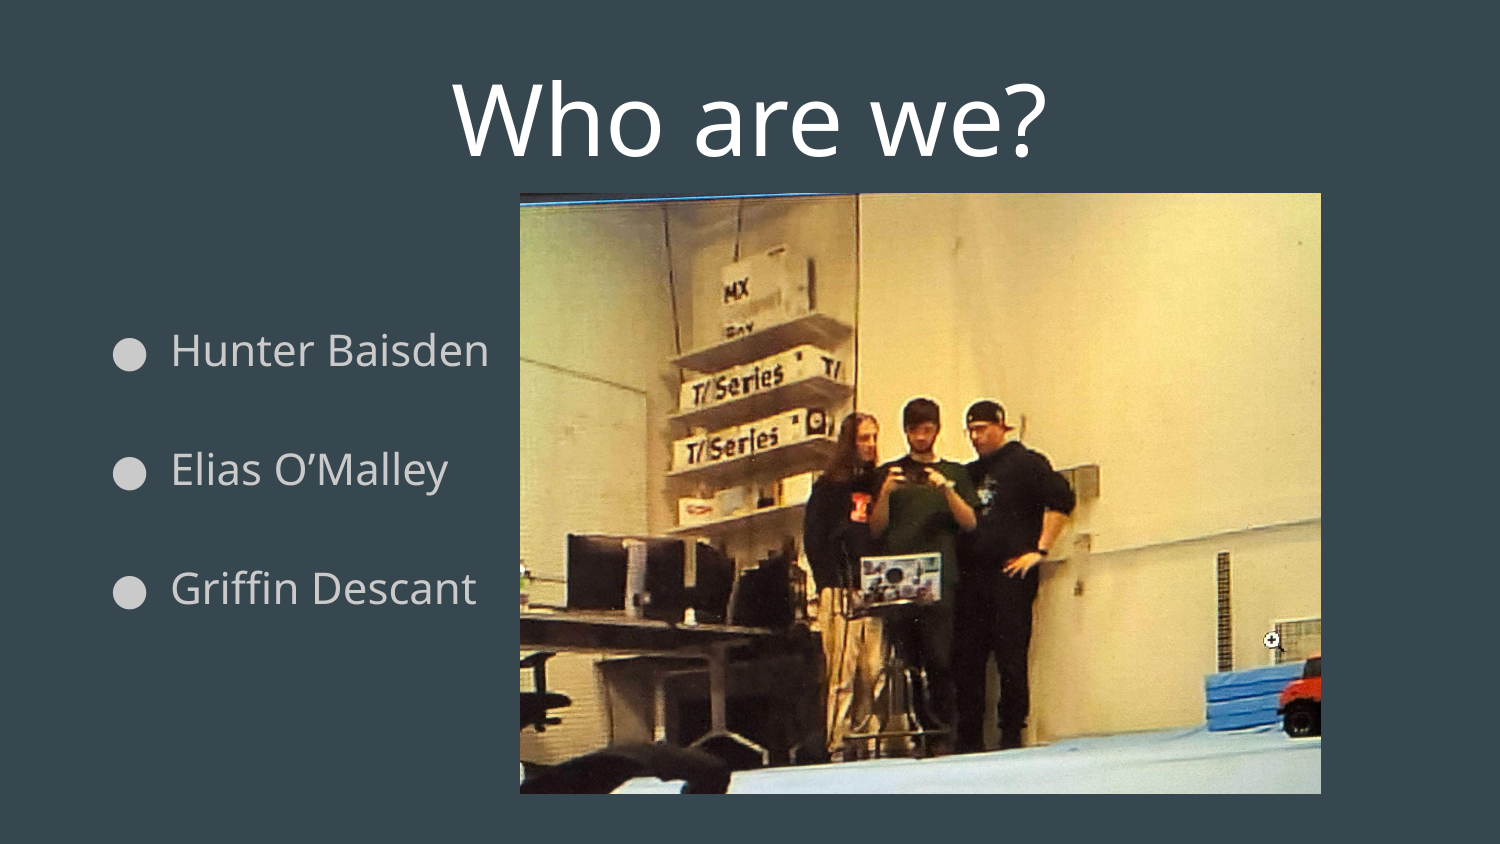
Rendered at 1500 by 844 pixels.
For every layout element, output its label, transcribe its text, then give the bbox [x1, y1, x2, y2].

subtitle Hunter Baisden Elias O’Malley Griffin Descant [79, 304, 515, 683]
title Who are we? [110, 14, 1390, 201]
picture [520, 193, 1322, 794]
